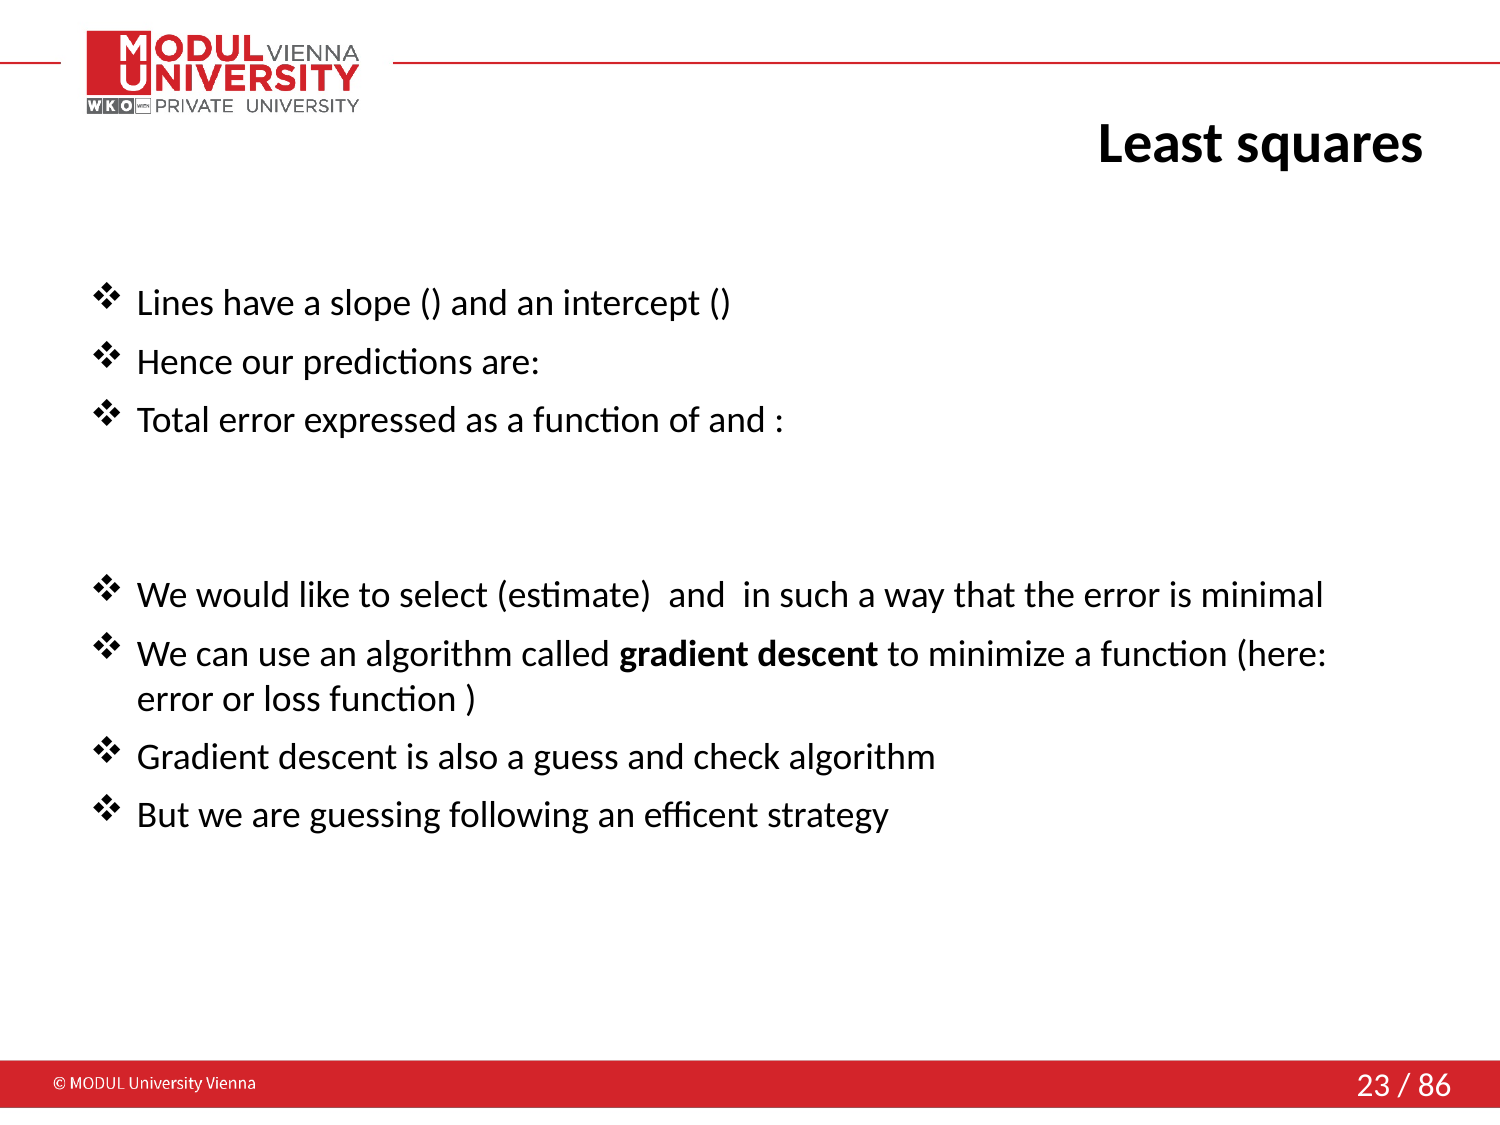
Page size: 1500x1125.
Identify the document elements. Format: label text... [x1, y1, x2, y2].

title Least squares [51, 45, 1439, 233]
picture [0, 0, 1500, 1125]
